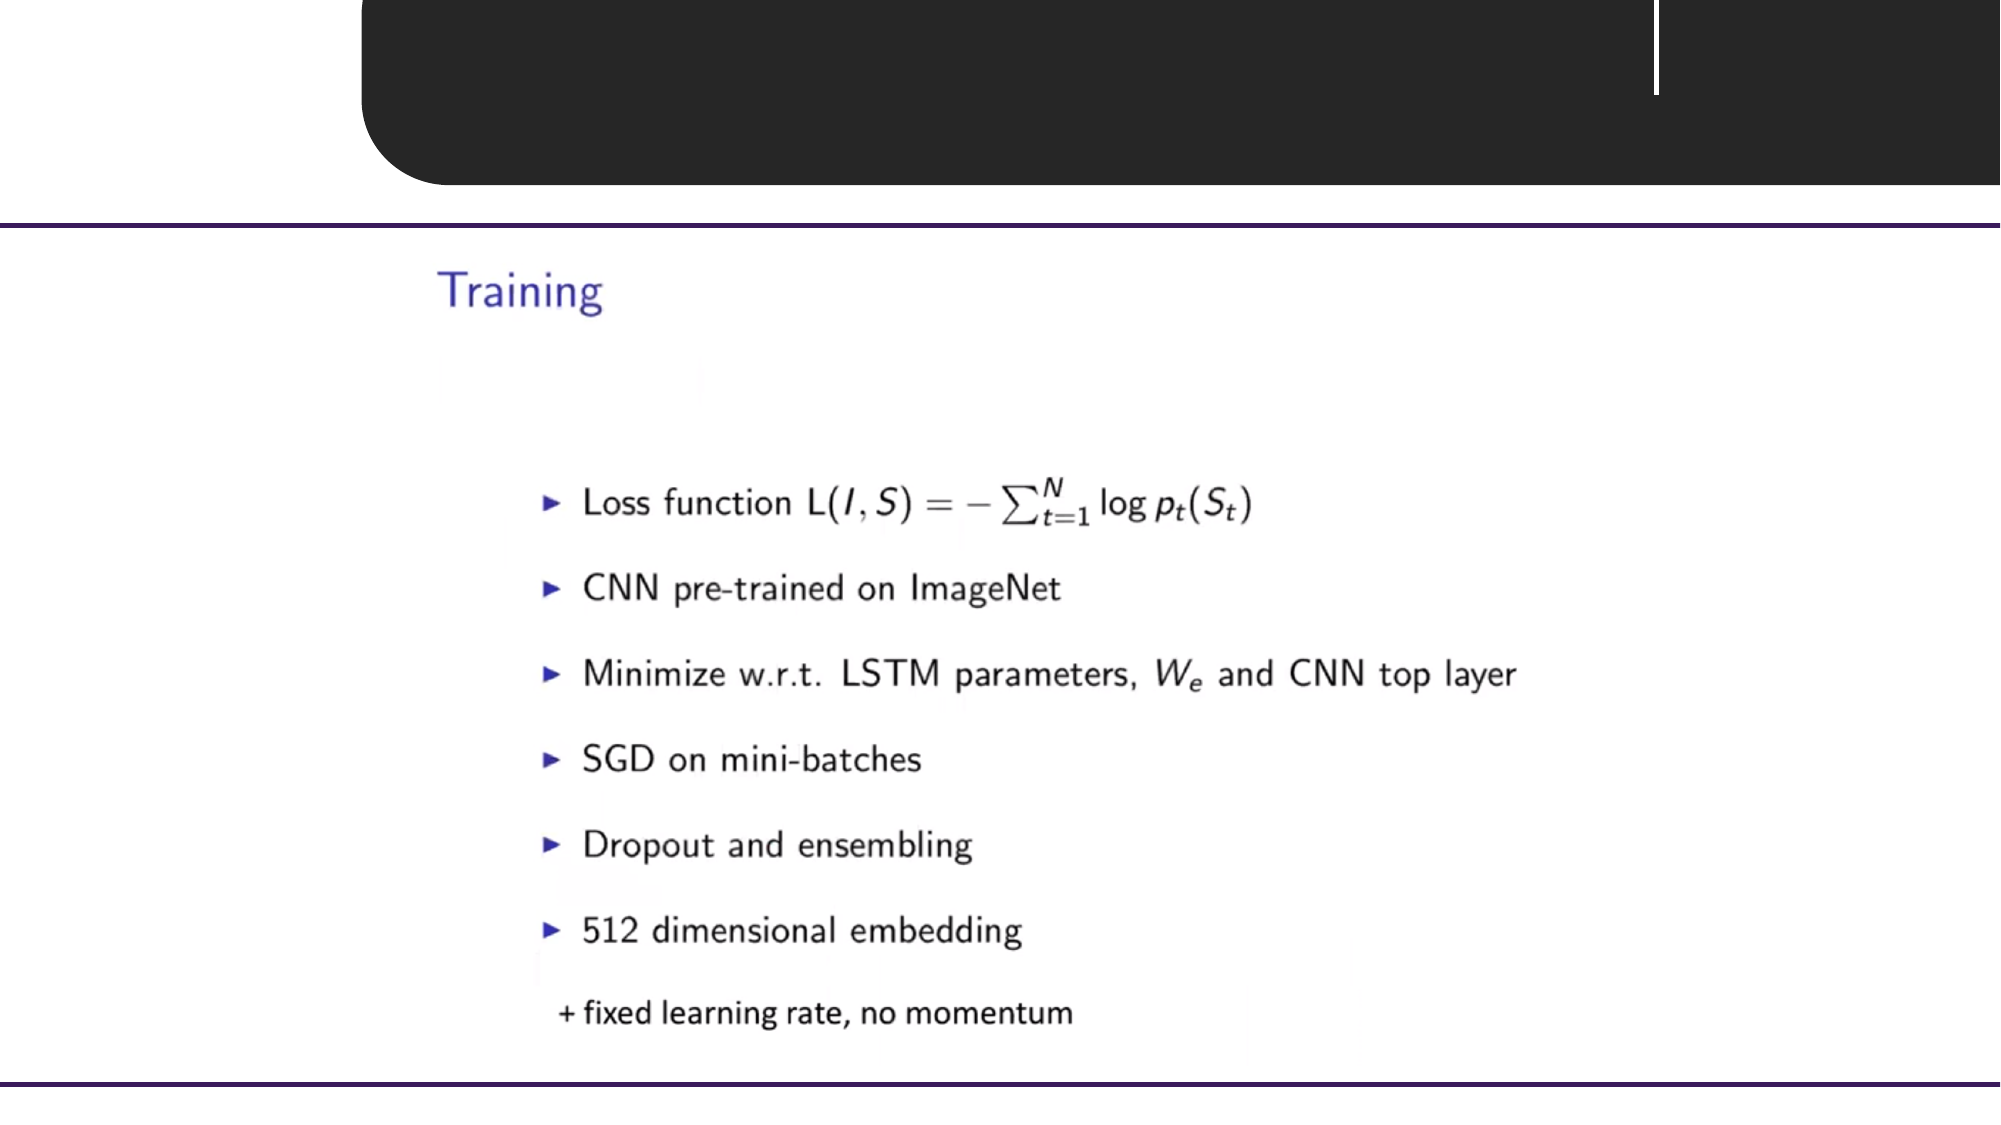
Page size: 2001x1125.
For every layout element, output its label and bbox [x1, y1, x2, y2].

list [401, 259, 1599, 1066]
